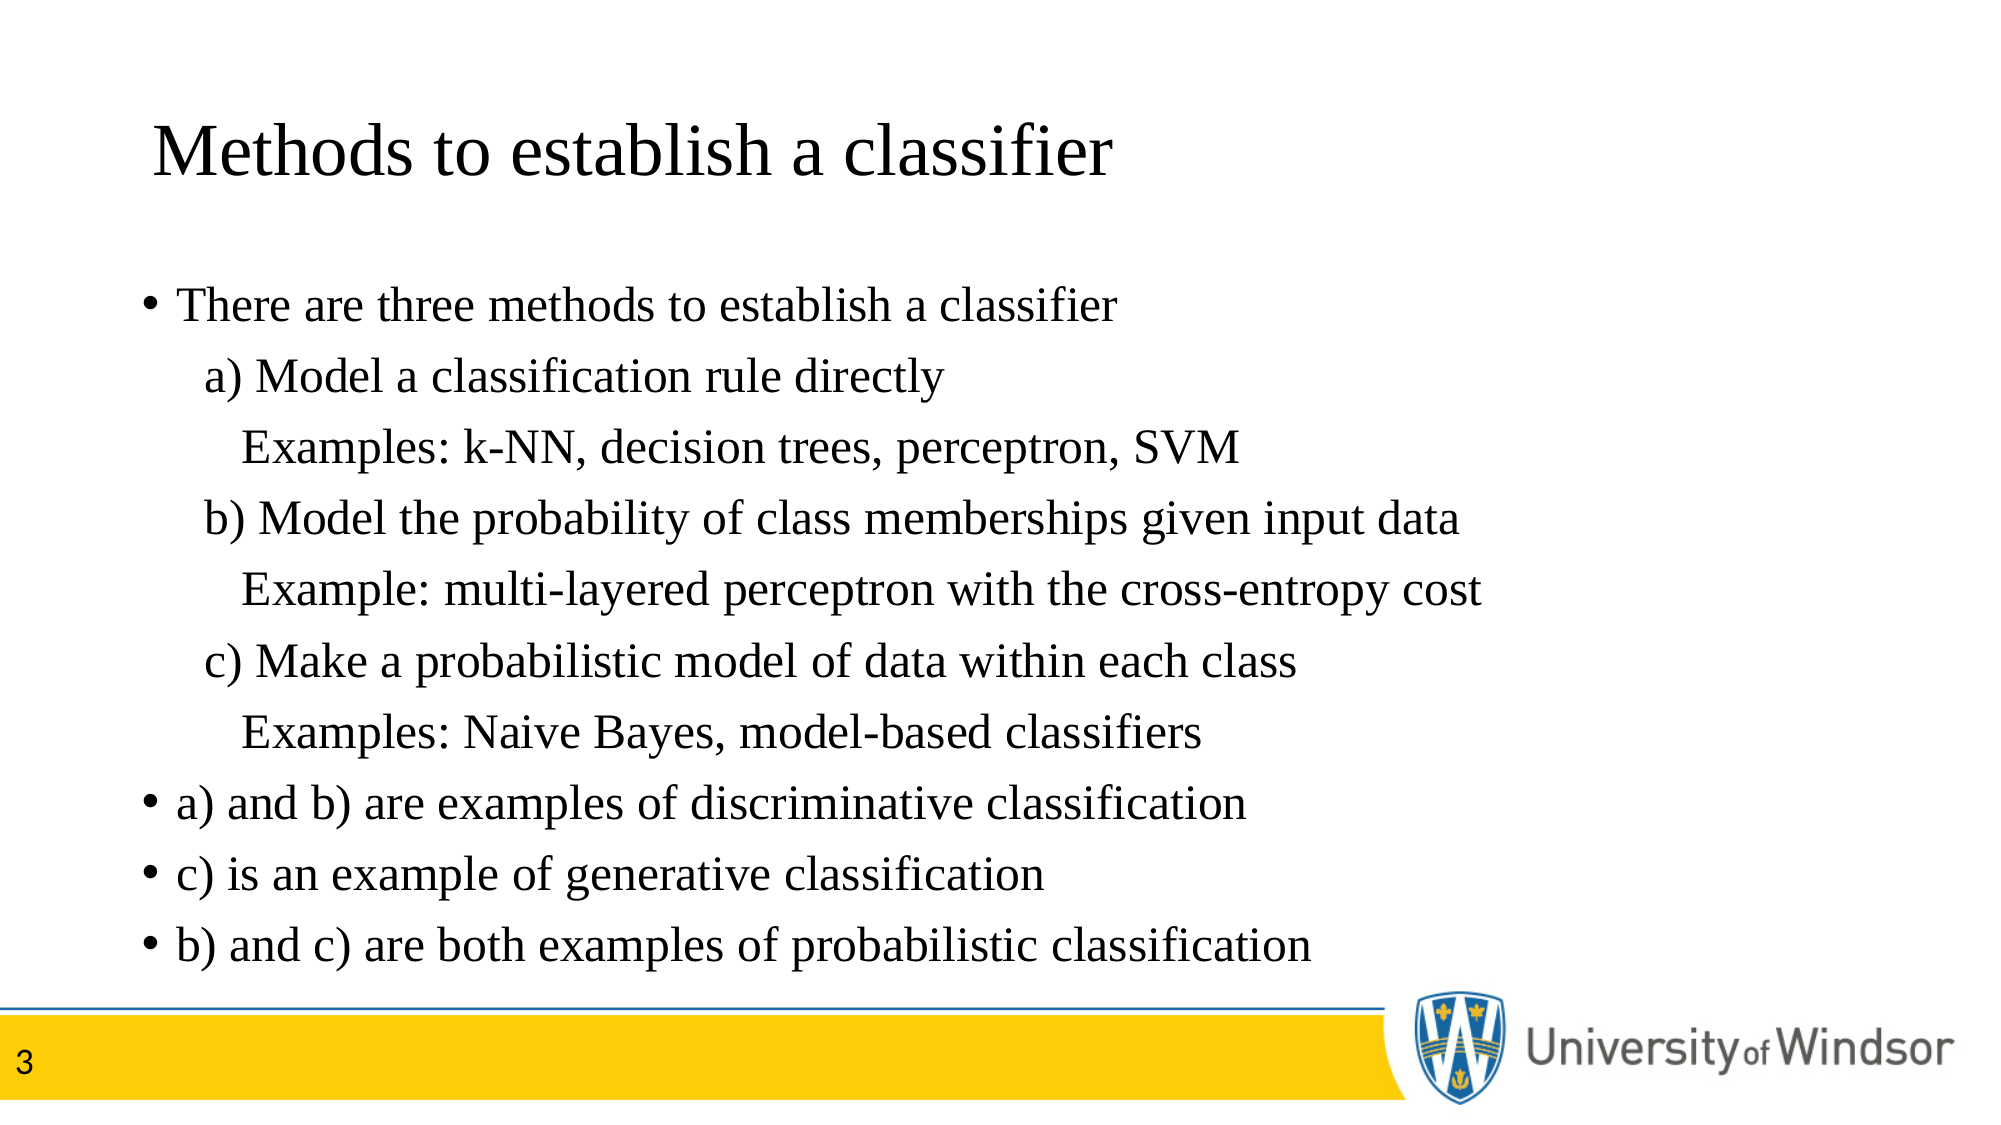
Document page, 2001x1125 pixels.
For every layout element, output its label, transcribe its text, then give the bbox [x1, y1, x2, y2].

slide_number 3 [0, 1030, 1863, 1103]
title Methods to establish a classifier [137, 42, 1863, 260]
picture [0, 974, 2000, 1125]
list There are three methods to establish a classifier a) Model a classification rule directly Examples: k-NN, decision trees, perceptron, SVM b) Model the probability of class memberships given input data Example: multi-layered perceptron with the cross-entropy cost c) Make a probabilistic model of data within each class Examples: Naive Bayes, model-based classifiers a) and b) are examples of discriminative classification c) is an example of generative classification b) and c) are both examples of probabilistic classification [126, 271, 1852, 986]
